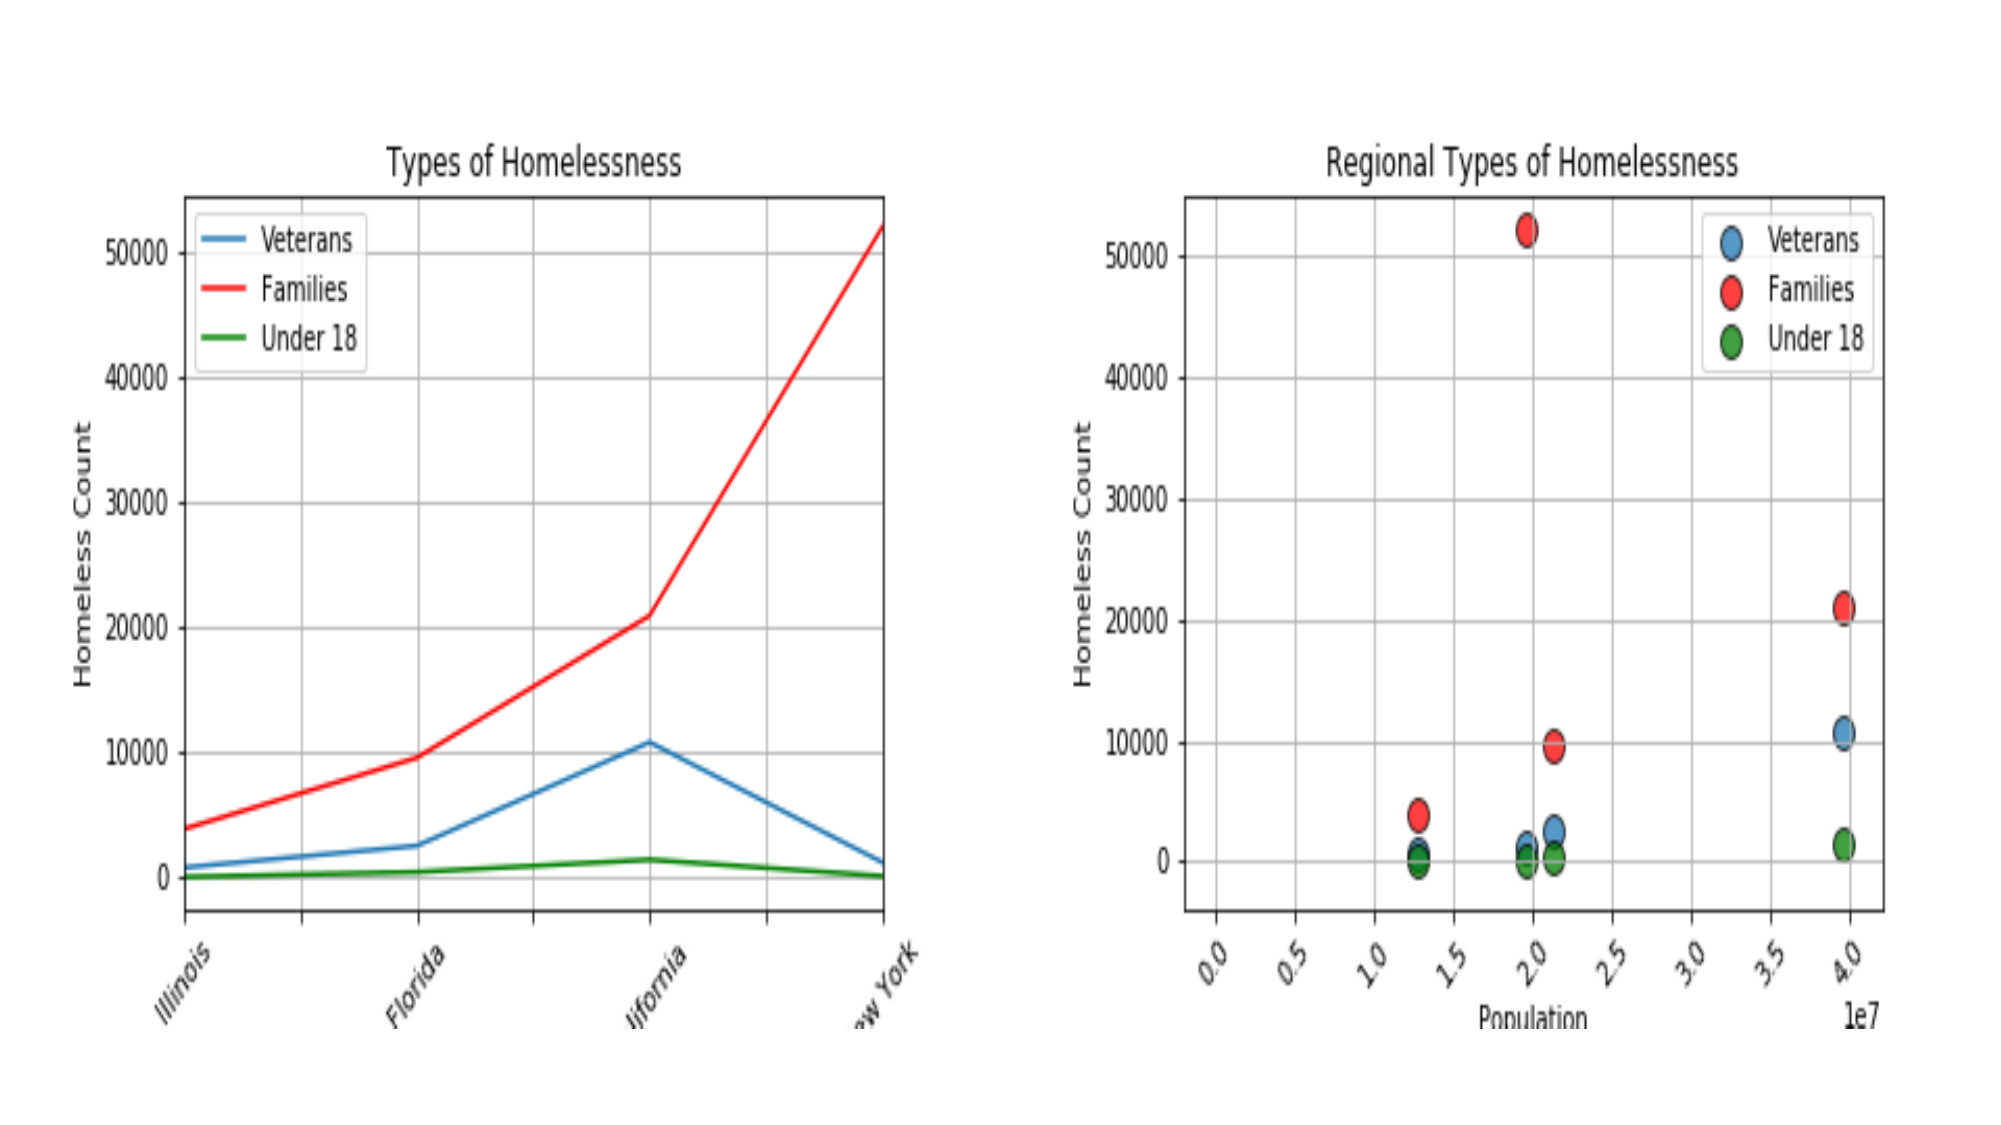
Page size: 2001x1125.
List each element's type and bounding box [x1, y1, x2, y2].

picture [1071, 82, 1973, 1029]
picture [72, 82, 974, 1029]
